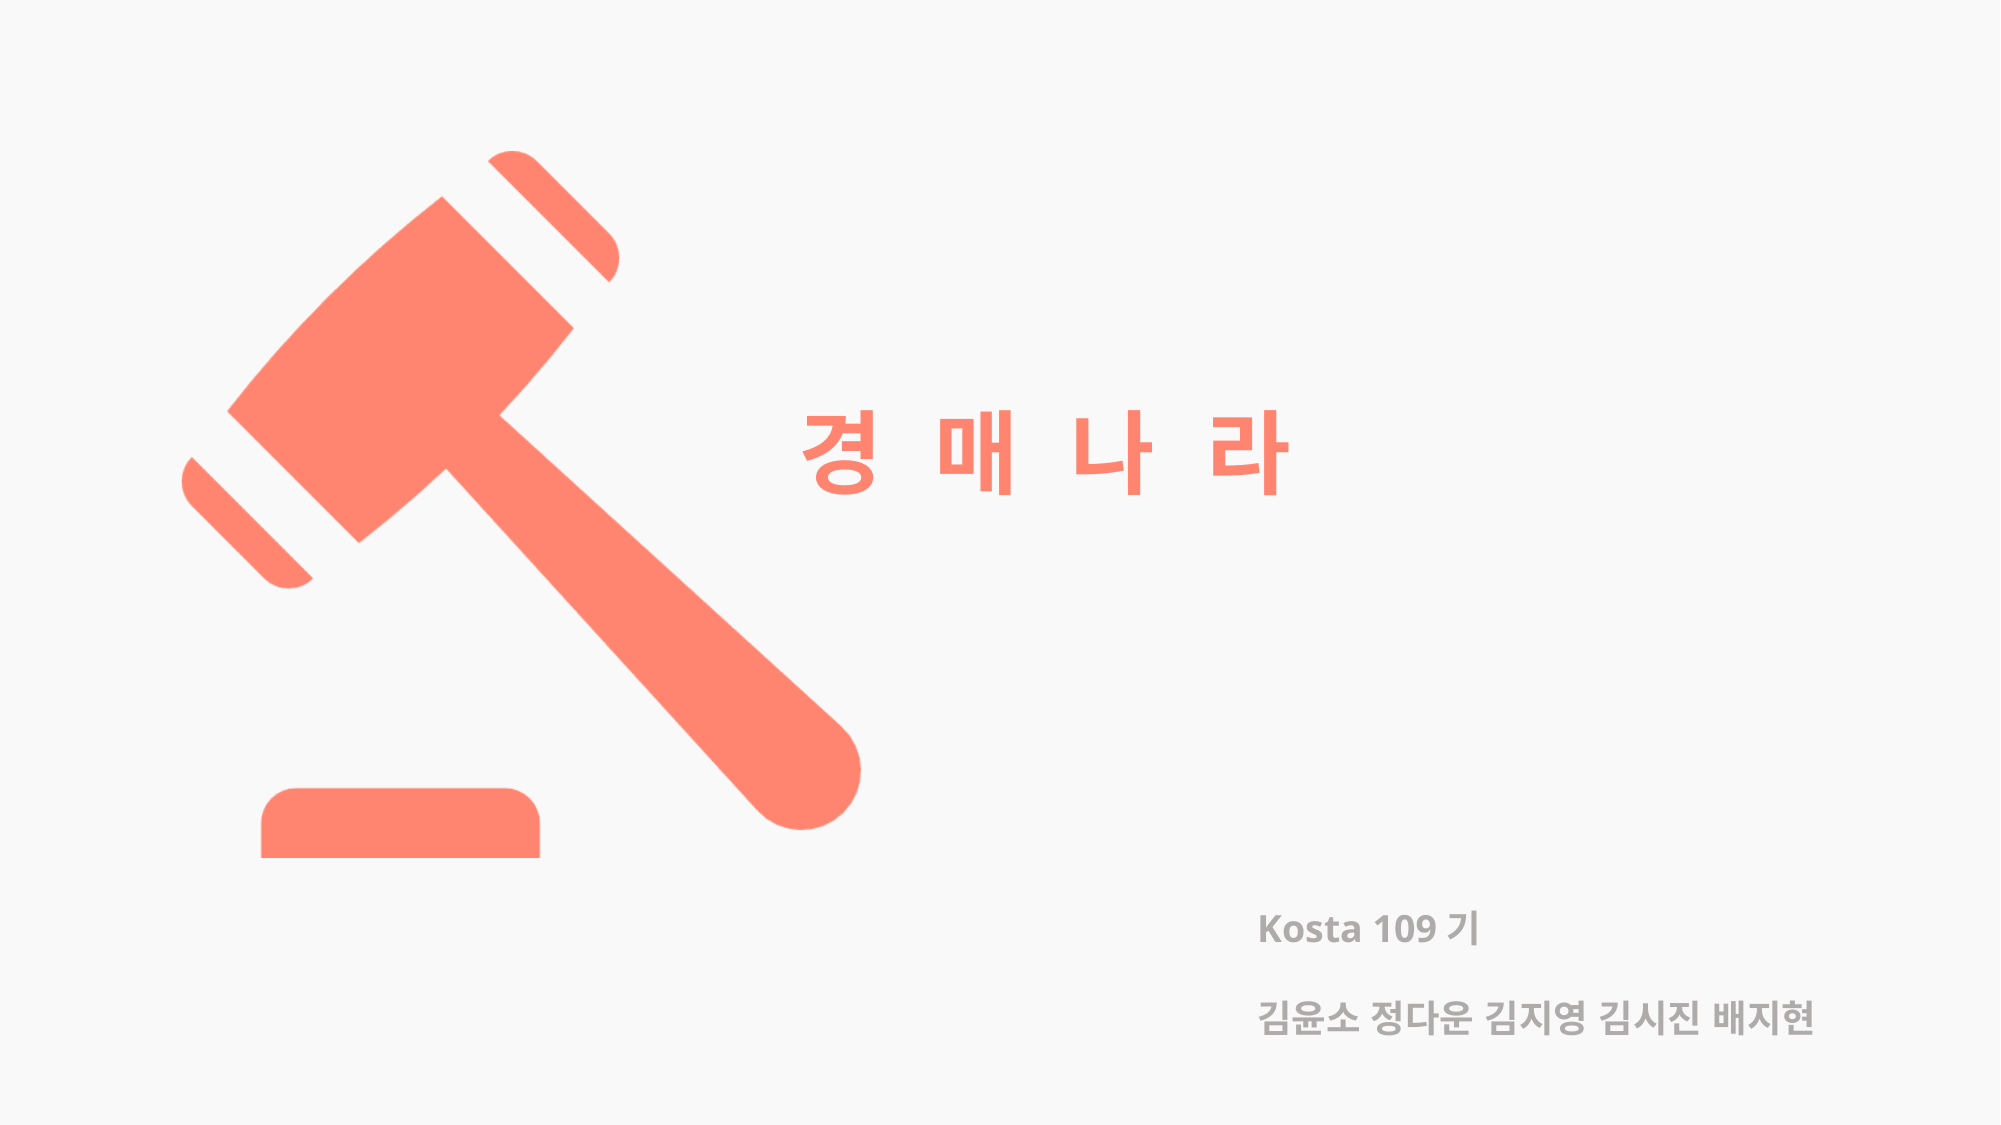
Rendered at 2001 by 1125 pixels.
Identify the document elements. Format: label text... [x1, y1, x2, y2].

picture [168, 151, 875, 858]
text_box Kosta 109기 김윤소 정다운 김지영 김시진 배지현 [1242, 897, 1956, 1048]
text_box 경 매 나 라 [875, 388, 1373, 513]
